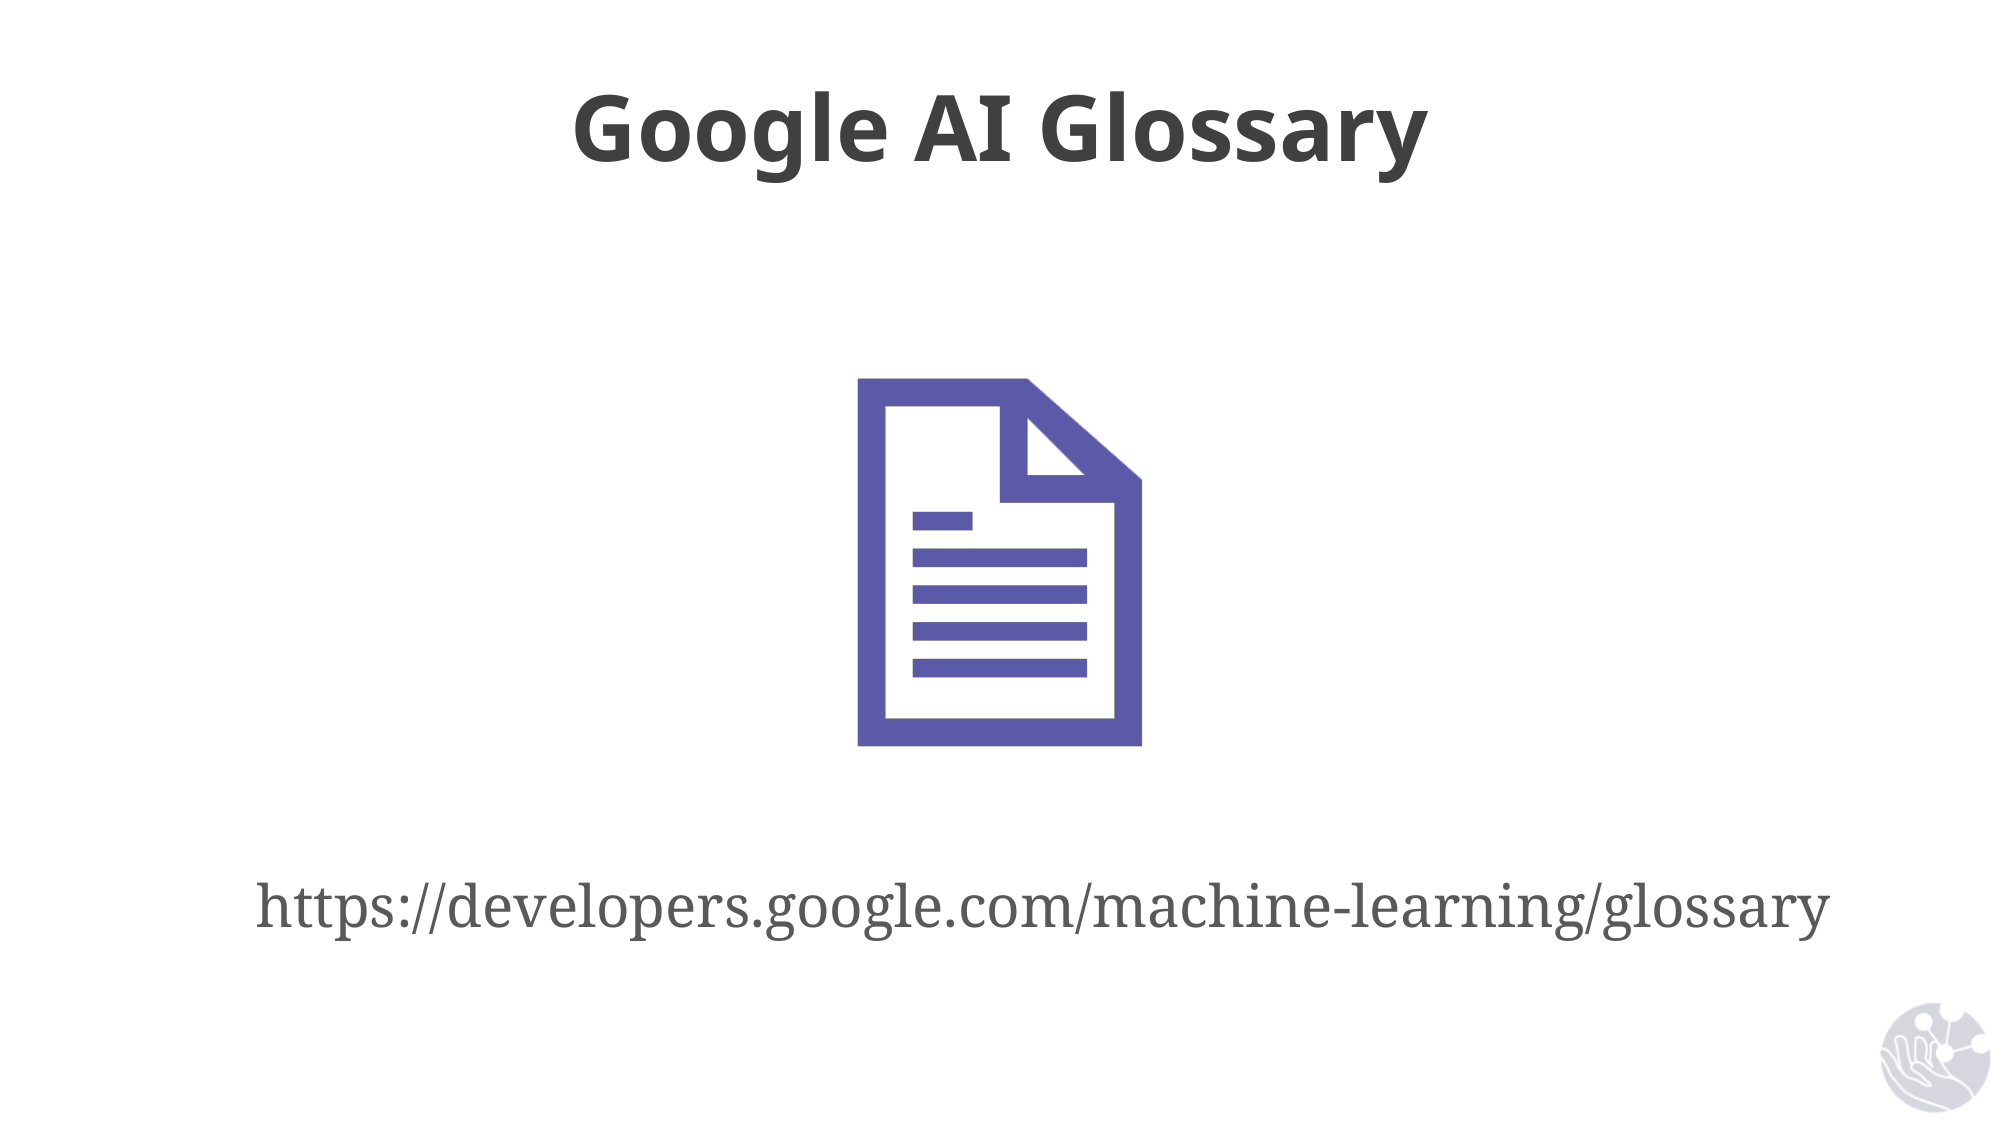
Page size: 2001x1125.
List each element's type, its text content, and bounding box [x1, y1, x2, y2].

picture [1866, 991, 1998, 1125]
text_box https://developers.google.com/machine-learning/glossary [241, 861, 1932, 947]
text_box Google AI Glossary [0, 0, 2000, 264]
picture [780, 342, 1220, 783]
